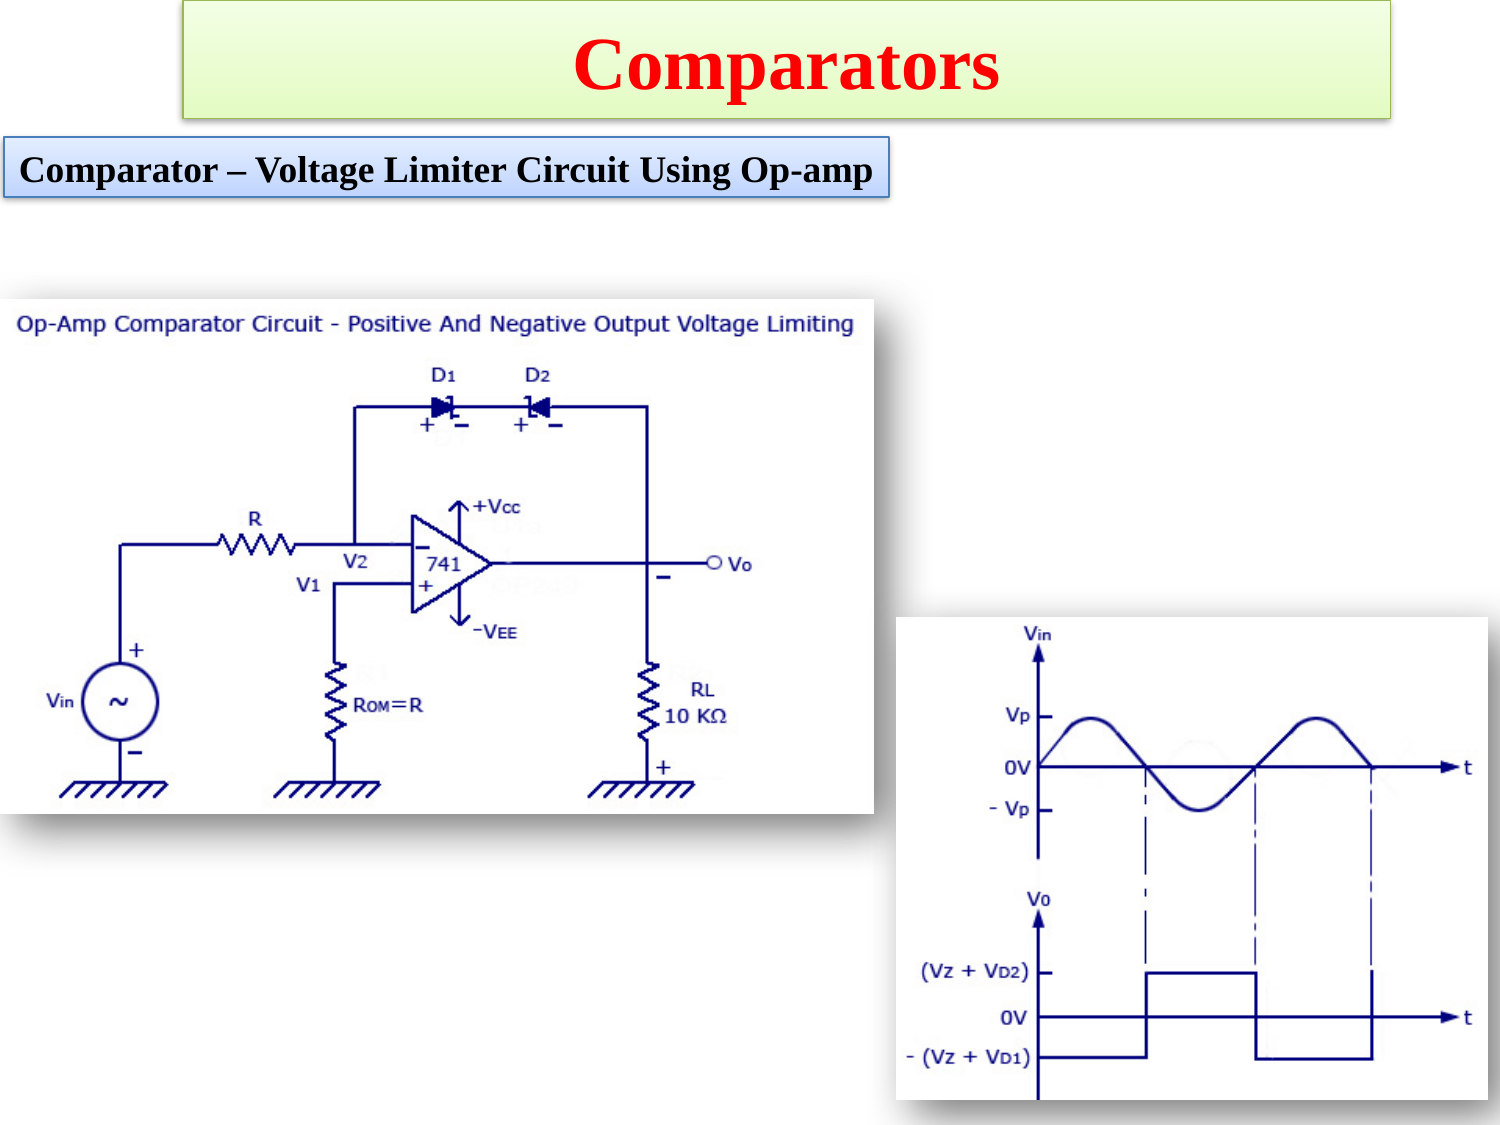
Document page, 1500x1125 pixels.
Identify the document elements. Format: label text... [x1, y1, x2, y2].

text_box Comparators [182, 0, 1391, 119]
text_box Comparator – Voltage Limiter Circuit Using Op-amp [3, 136, 890, 198]
picture [896, 616, 1488, 1101]
picture [0, 299, 874, 815]
